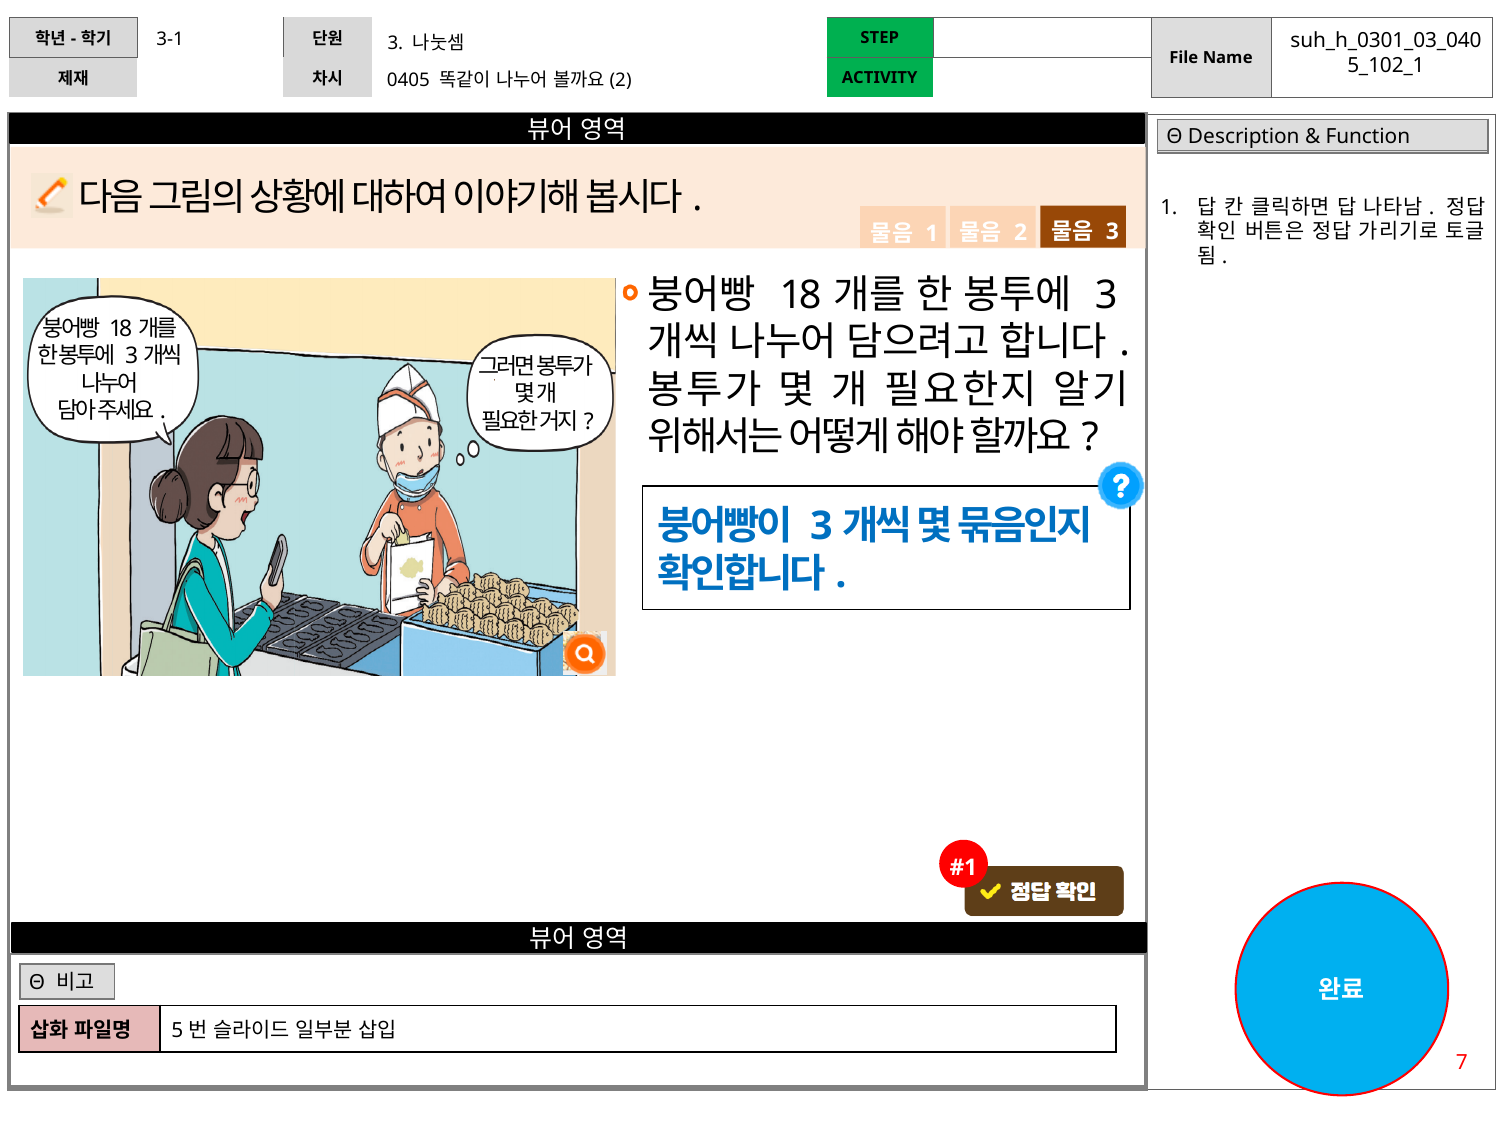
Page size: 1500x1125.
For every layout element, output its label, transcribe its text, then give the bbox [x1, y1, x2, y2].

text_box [0, 278, 649, 676]
text_box 답 칸 클릭하면 답 나타남. 정답 확인 버튼은 정답 가리기로 토글 됨. [1145, 160, 1500, 301]
picture [1091, 456, 1152, 516]
table_header 삽화 파일명 [20, 1006, 159, 1051]
text_box [9, 145, 1148, 251]
picture [562, 631, 608, 675]
text_box 완료 [1233, 880, 1451, 1098]
text_box suh_h_0301_03_0405_102_1 [1271, 18, 1500, 84]
text_box 3-1 [141, 18, 284, 55]
text_box 다음 그림의 상황에 대하여 이야기해 봅시다. [63, 165, 1145, 225]
text_box 3. 나눗셈 [372, 23, 828, 48]
text_box 물음 3 [1036, 195, 1145, 252]
text_box 물음 2 [944, 196, 1047, 253]
text_box #1 [937, 837, 990, 890]
text_box 붕어빵이 3개씩 몇 묶음인지 확인합니다. [654, 486, 1131, 610]
table_header Θ Description & Function [1158, 120, 1487, 150]
table_header 5번 슬라이드 일부분 삽입 [161, 1006, 1115, 1051]
picture [31, 173, 73, 218]
text_box 붕어빵 18개를 한 봉투에 3개씩 나누어 담으려고 합니다. 봉투가 몇 개 필요한지 알기 위해서는 어떻게 해야 할까요? [633, 261, 1142, 466]
text_box 0405 똑같이 나누어 볼까요(2) [372, 60, 821, 96]
text_box 물음 1 [856, 197, 966, 254]
picture [963, 863, 1126, 918]
